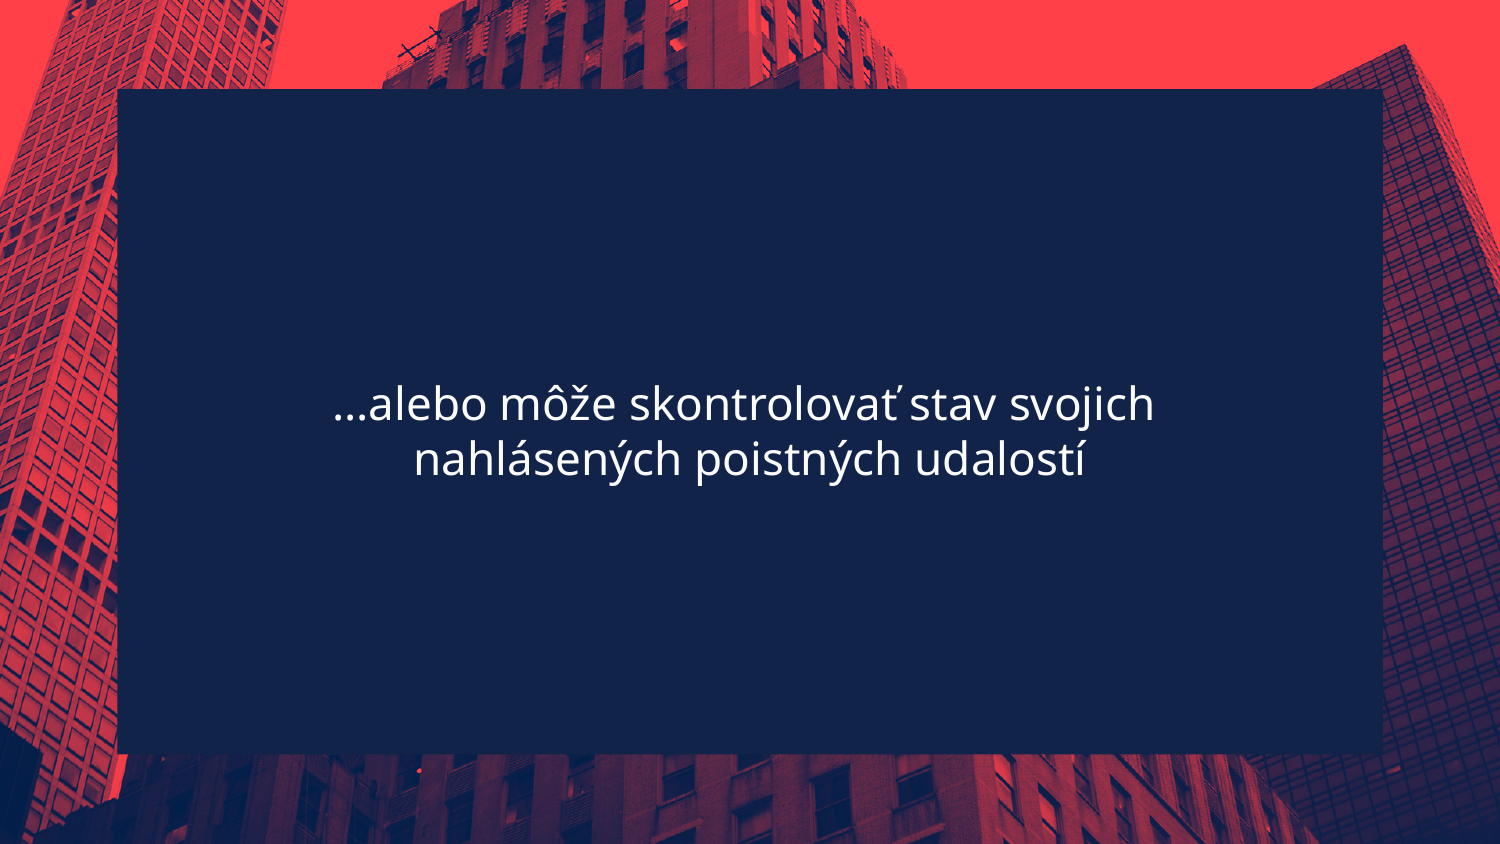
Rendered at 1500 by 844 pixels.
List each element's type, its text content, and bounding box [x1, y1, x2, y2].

picture [0, 0, 1500, 844]
title ...alebo môže skontrolovať stav svojich nahlásených poistných udalostí [117, 89, 1383, 755]
